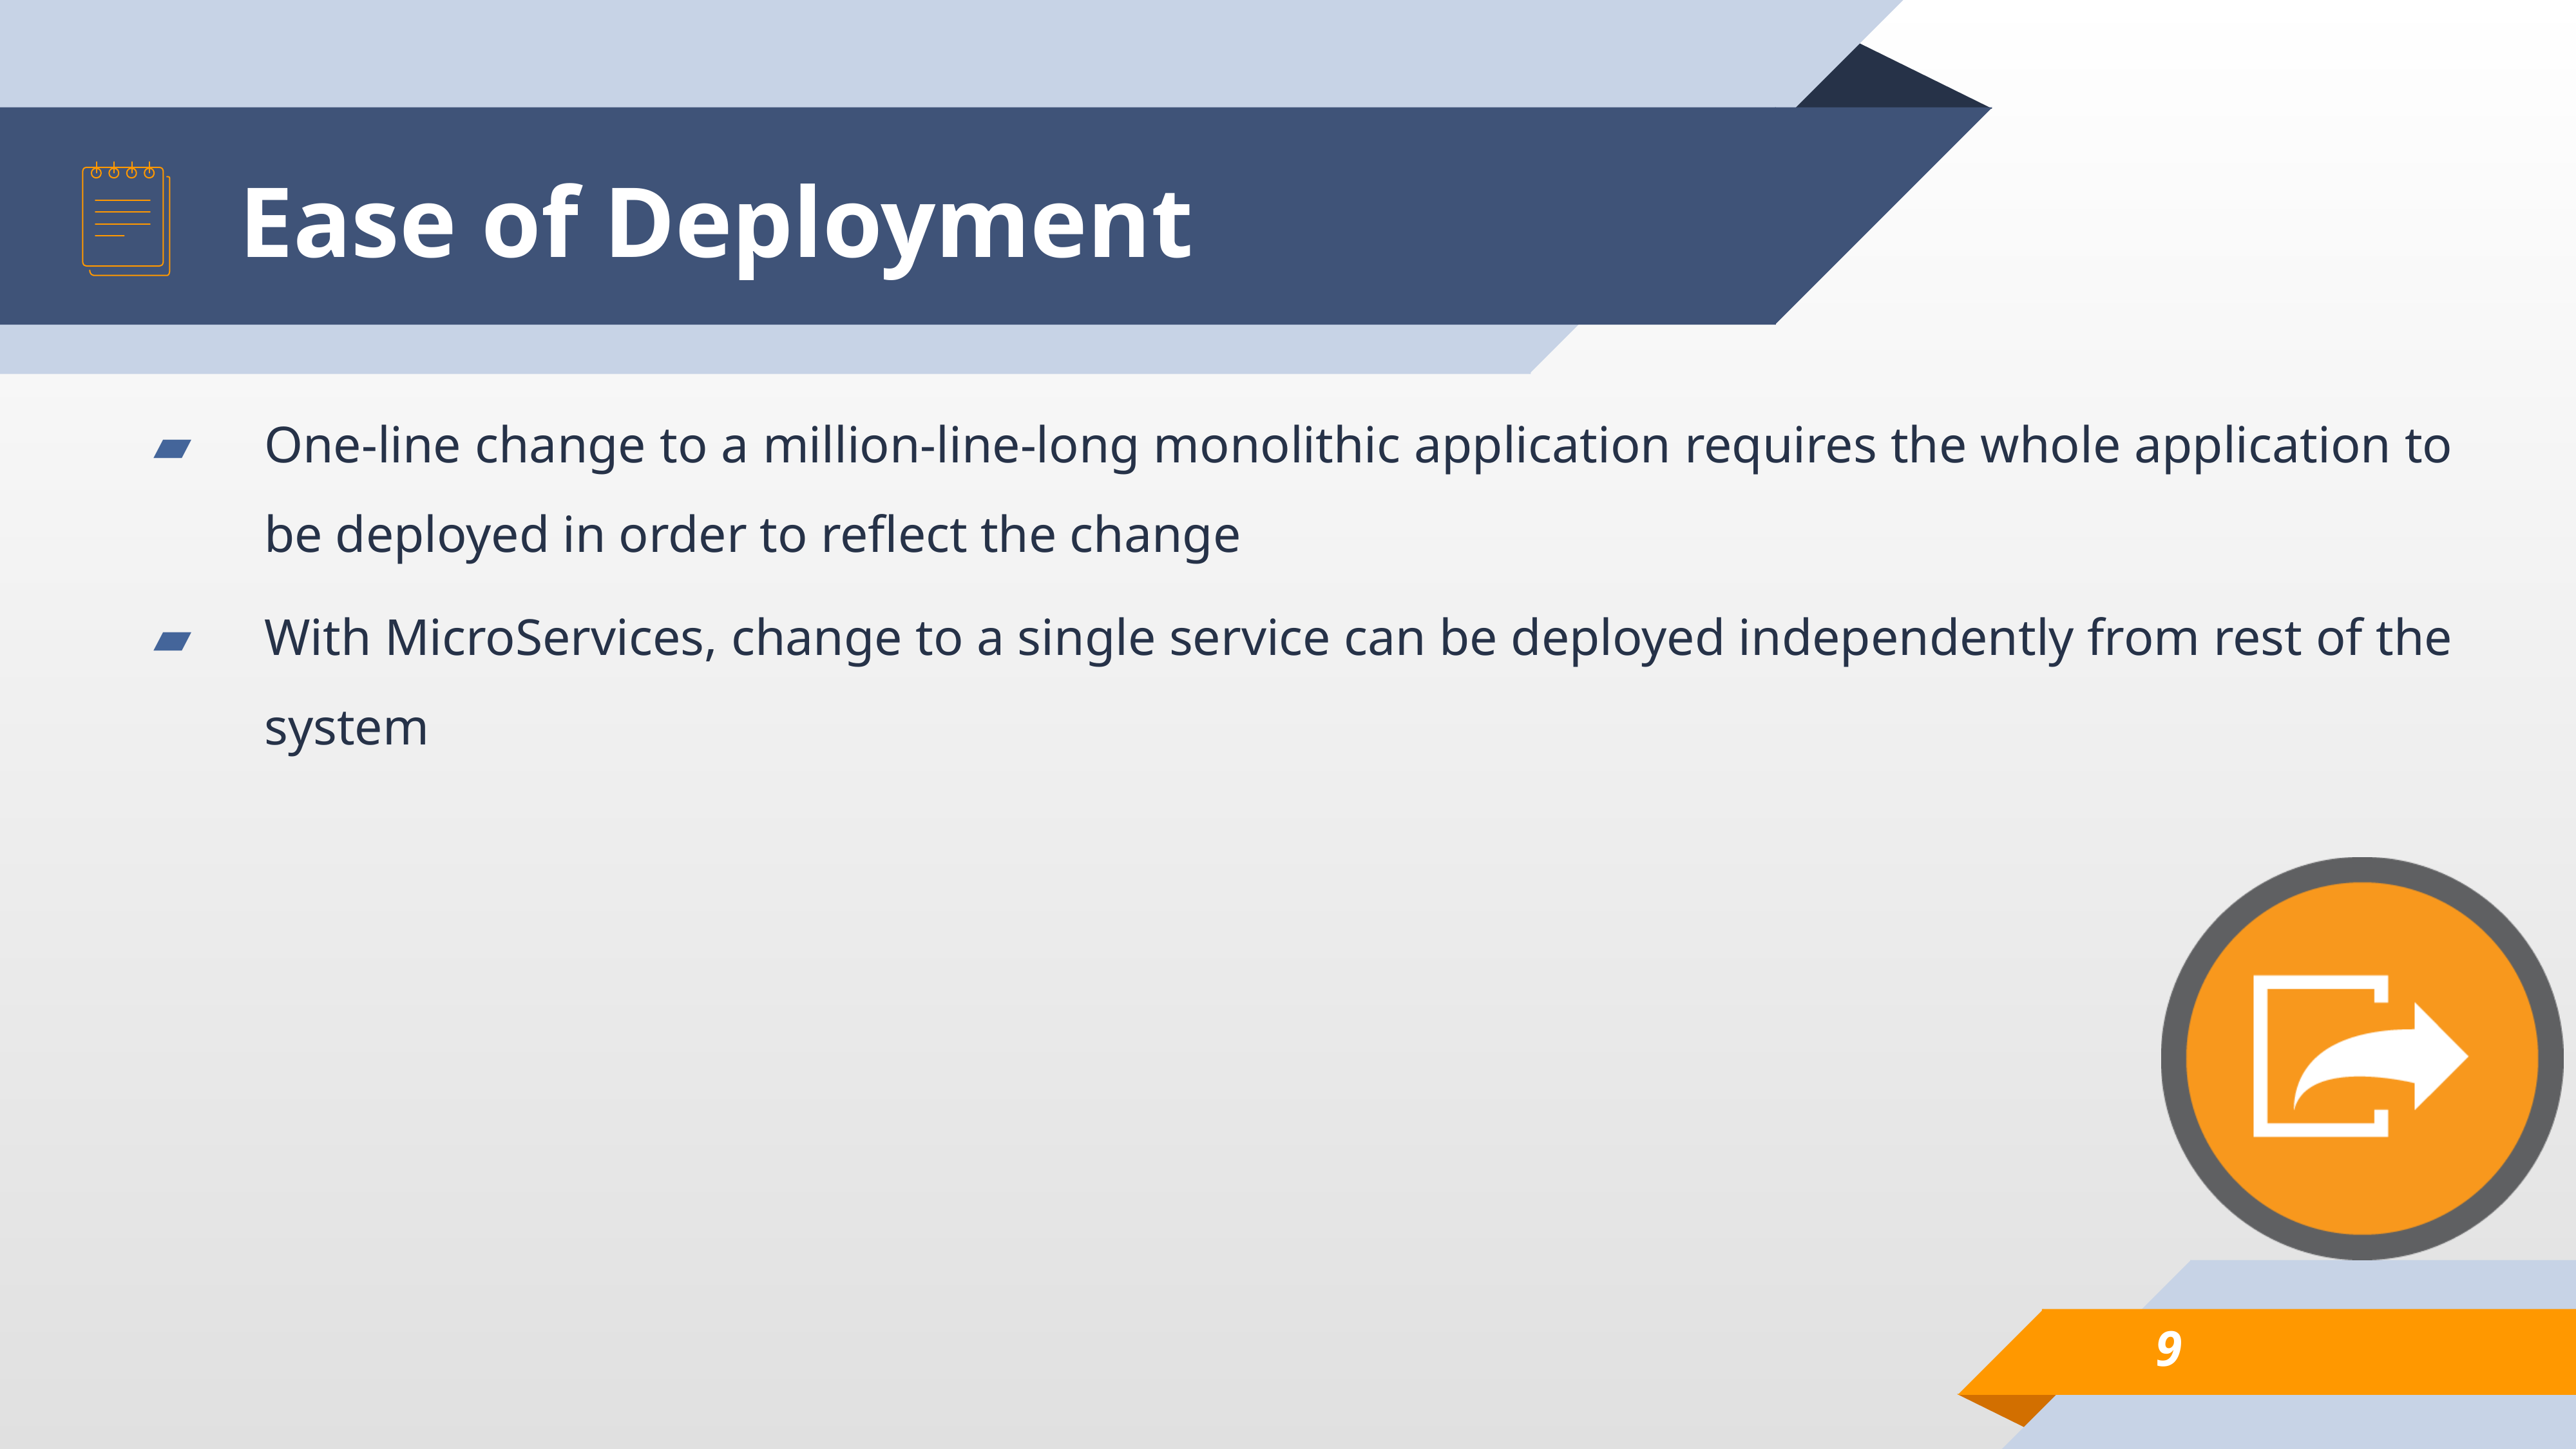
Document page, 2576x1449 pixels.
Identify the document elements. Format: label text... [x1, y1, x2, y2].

title Ease of Deployment [229, 110, 1777, 327]
slide_number 9 [2146, 1306, 2566, 1396]
list One-line change to a million-line-long monolithic application requires the whole application to be deployed in order to reflect the change With MicroServices, change to a single service can be deployed independently from rest of the system [126, 374, 2464, 1260]
picture [2161, 857, 2564, 1260]
